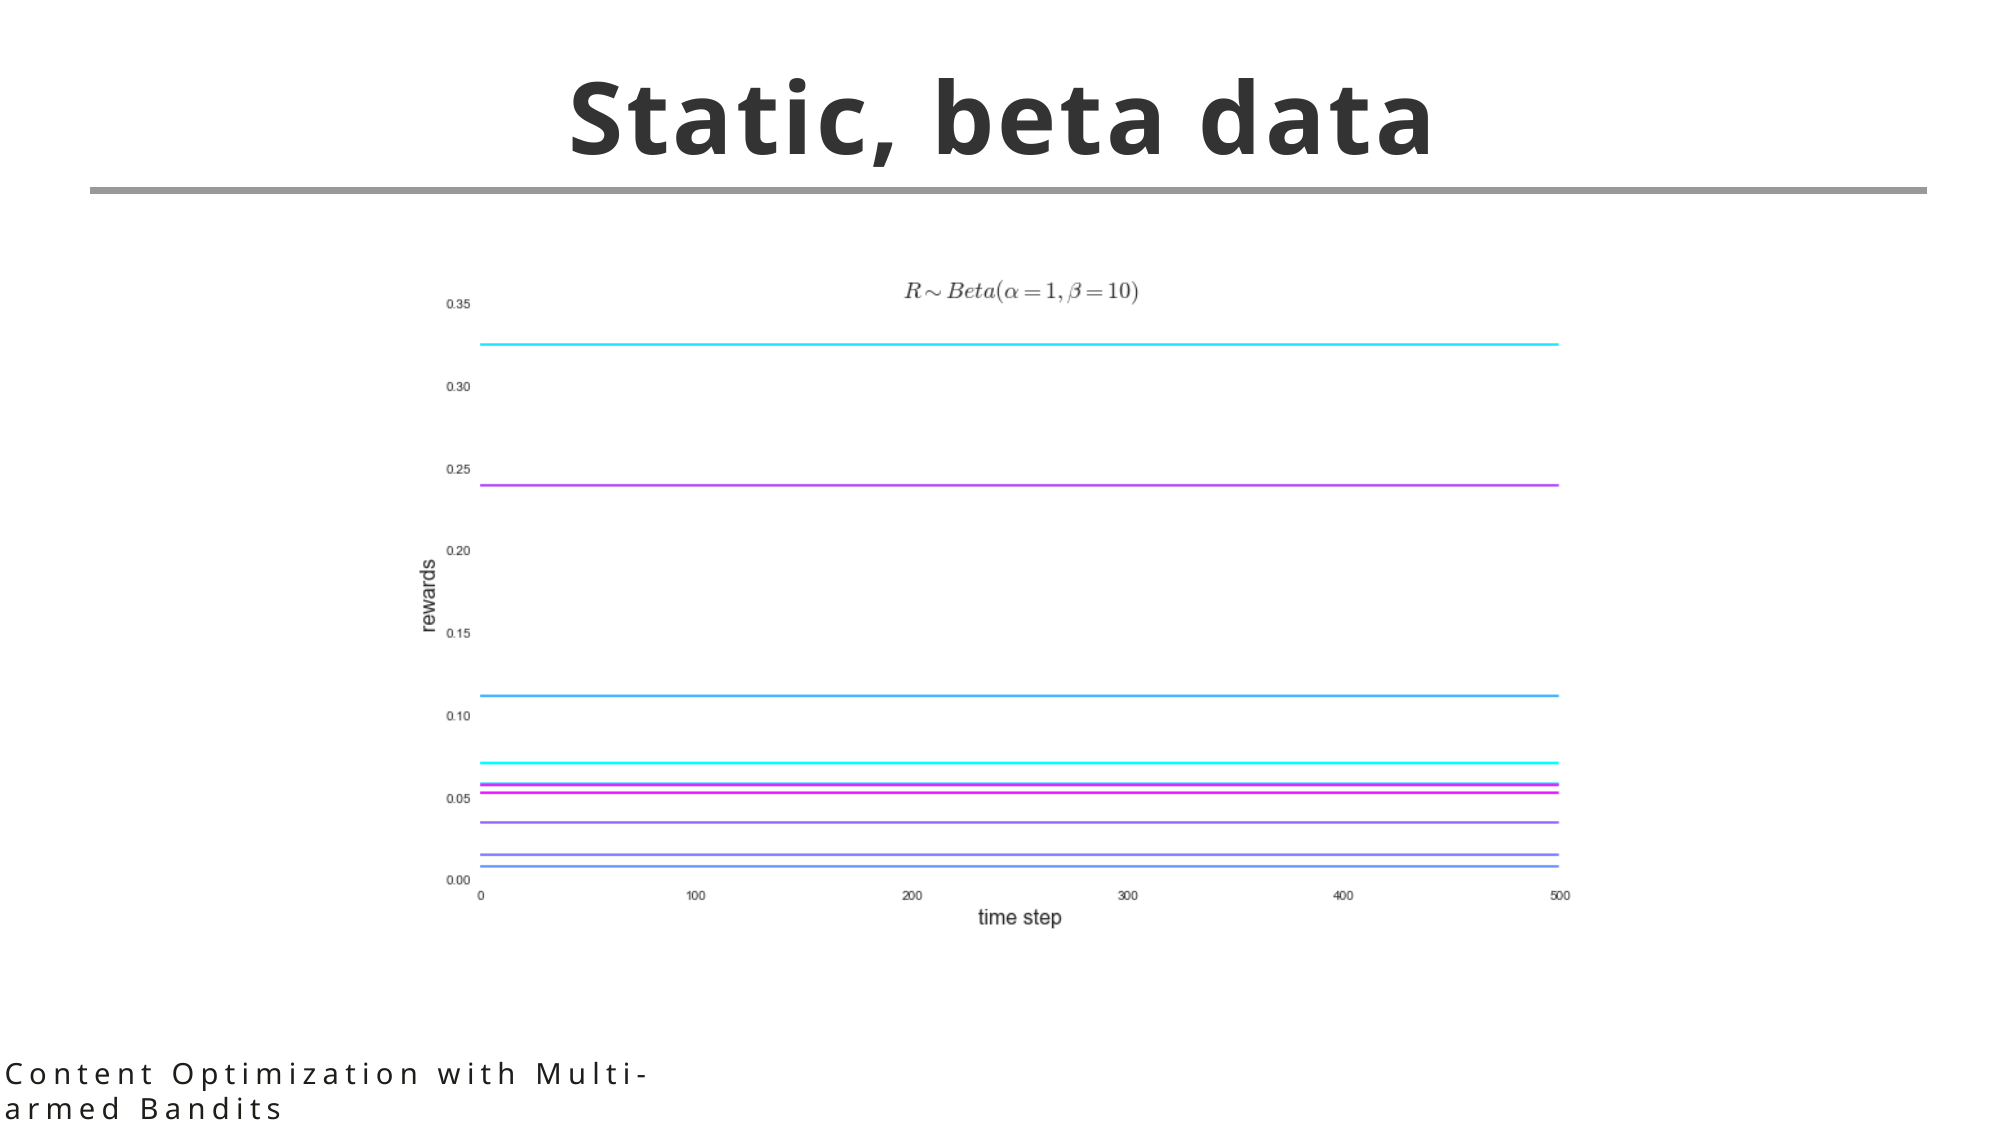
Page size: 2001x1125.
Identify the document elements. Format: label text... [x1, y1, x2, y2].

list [306, 231, 1700, 975]
title Static, beta data [113, 39, 1892, 179]
